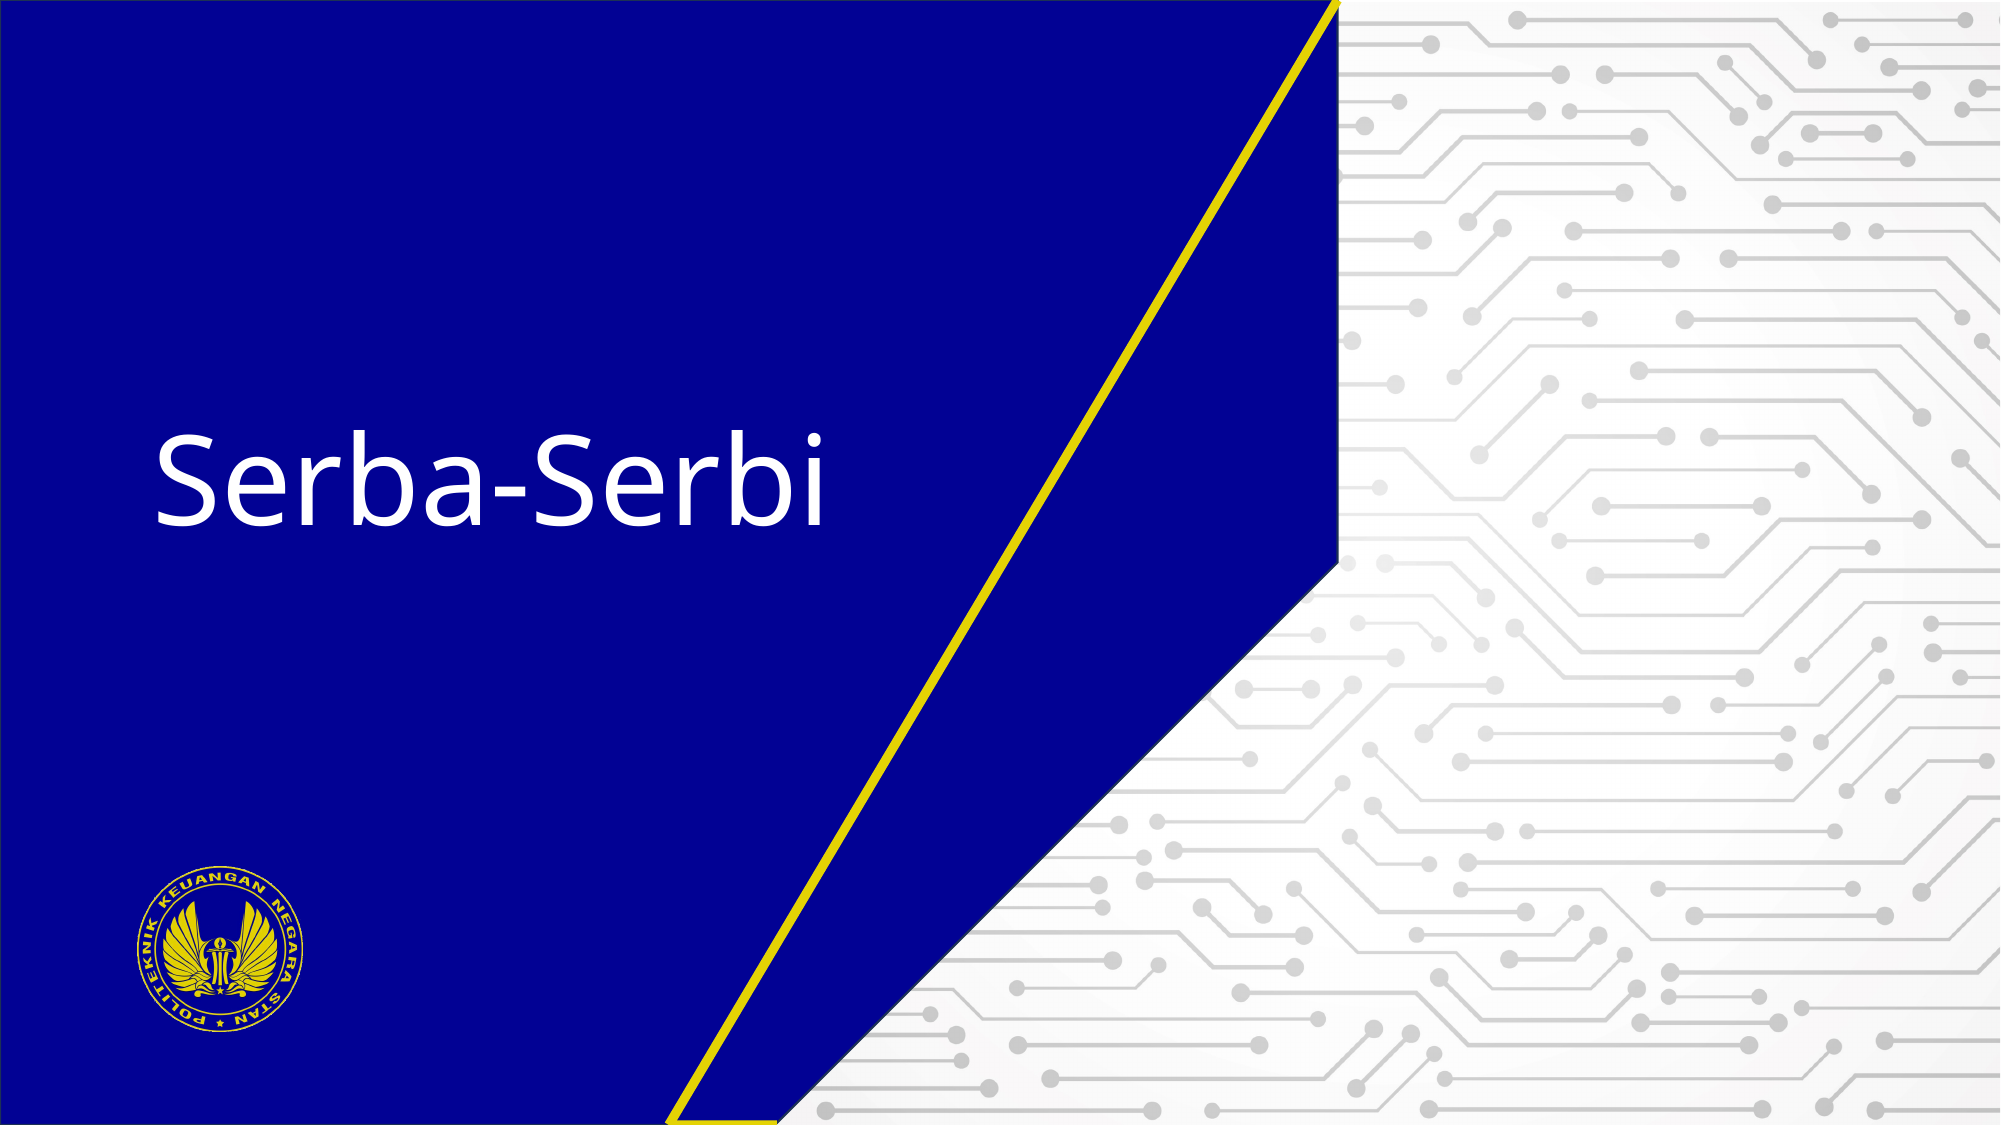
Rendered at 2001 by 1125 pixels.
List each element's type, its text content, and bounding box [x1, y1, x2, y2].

picture [137, 866, 303, 1032]
title Serba-Serbi [137, 92, 1155, 561]
picture [778, 2, 2001, 1125]
